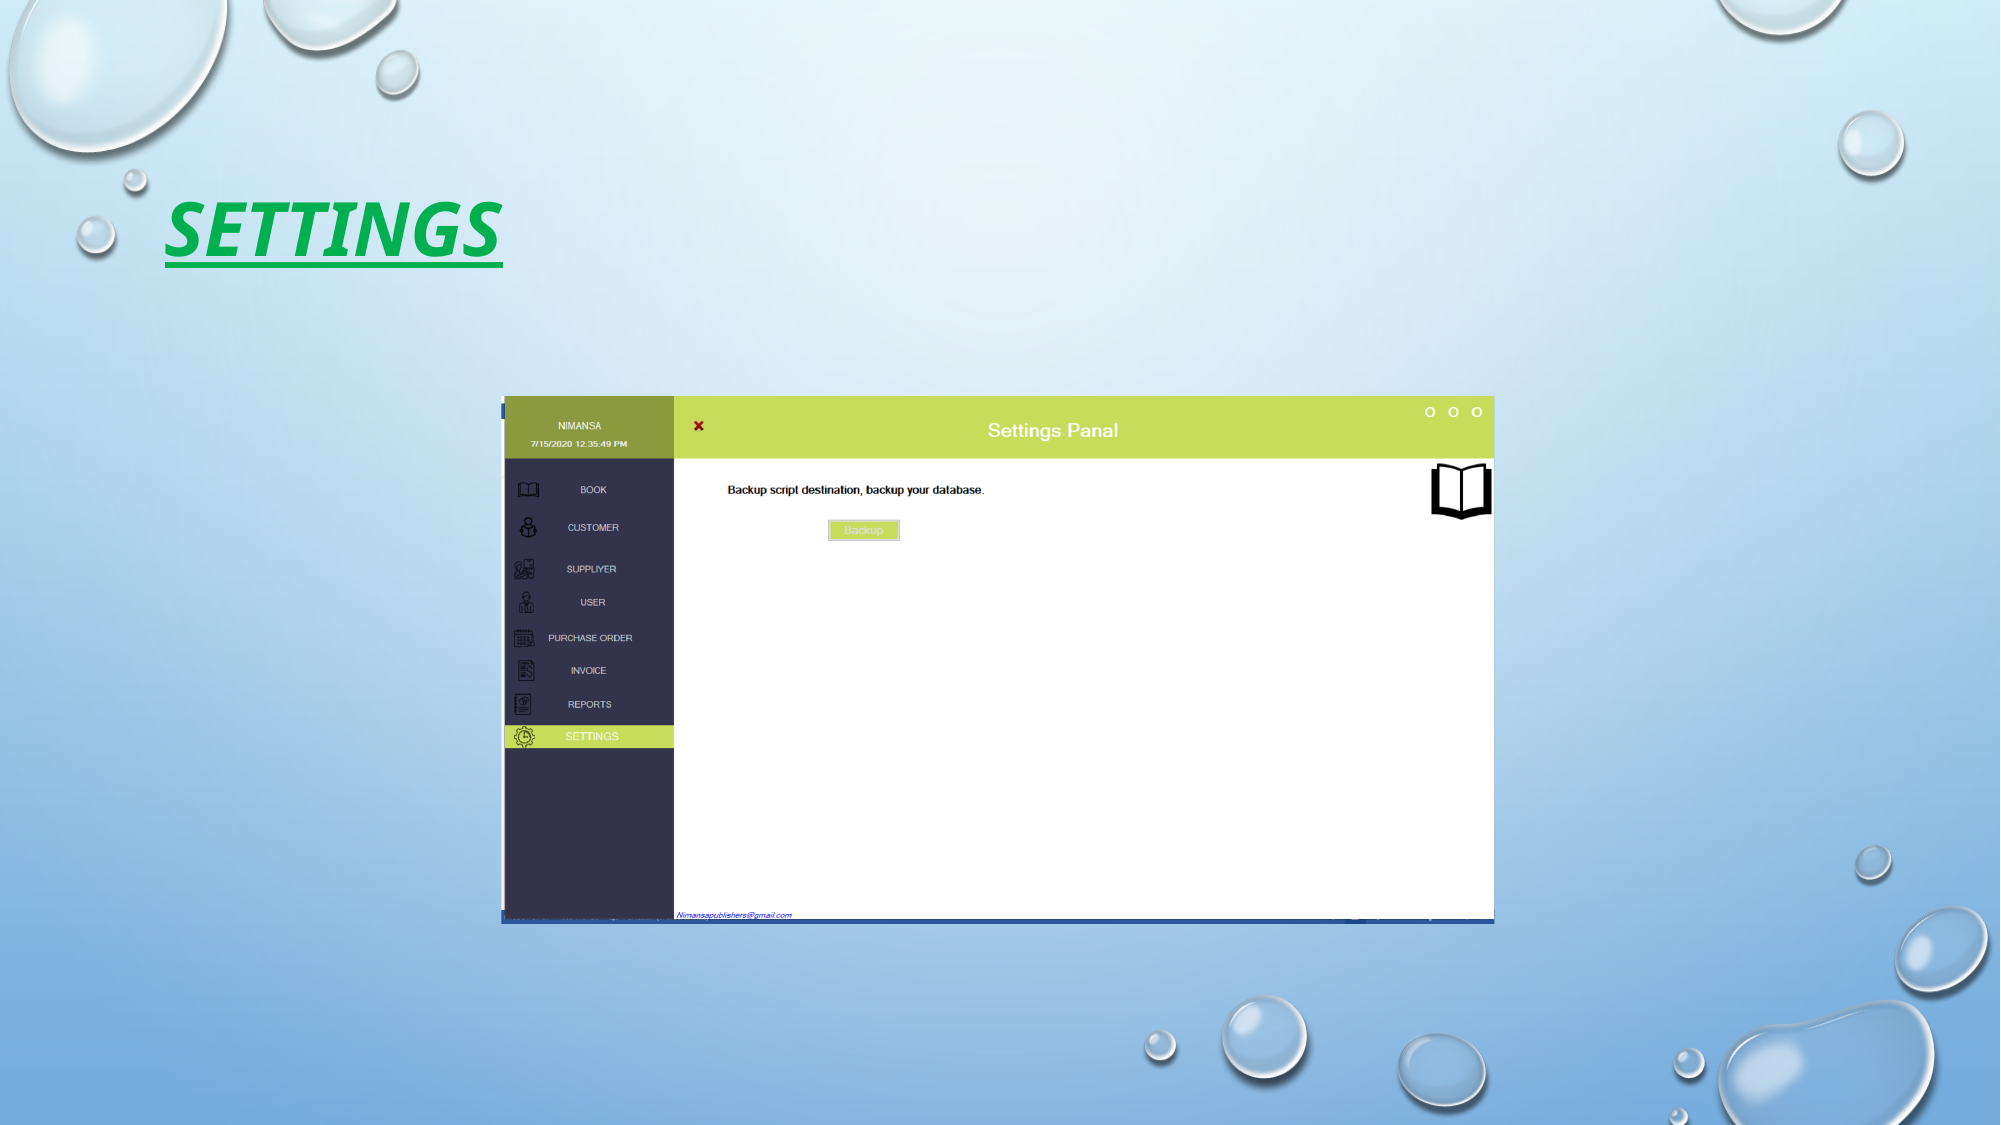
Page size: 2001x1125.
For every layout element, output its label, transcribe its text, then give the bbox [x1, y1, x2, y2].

picture [0, 0, 2000, 1125]
title settings [149, 101, 1851, 364]
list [501, 395, 1495, 925]
